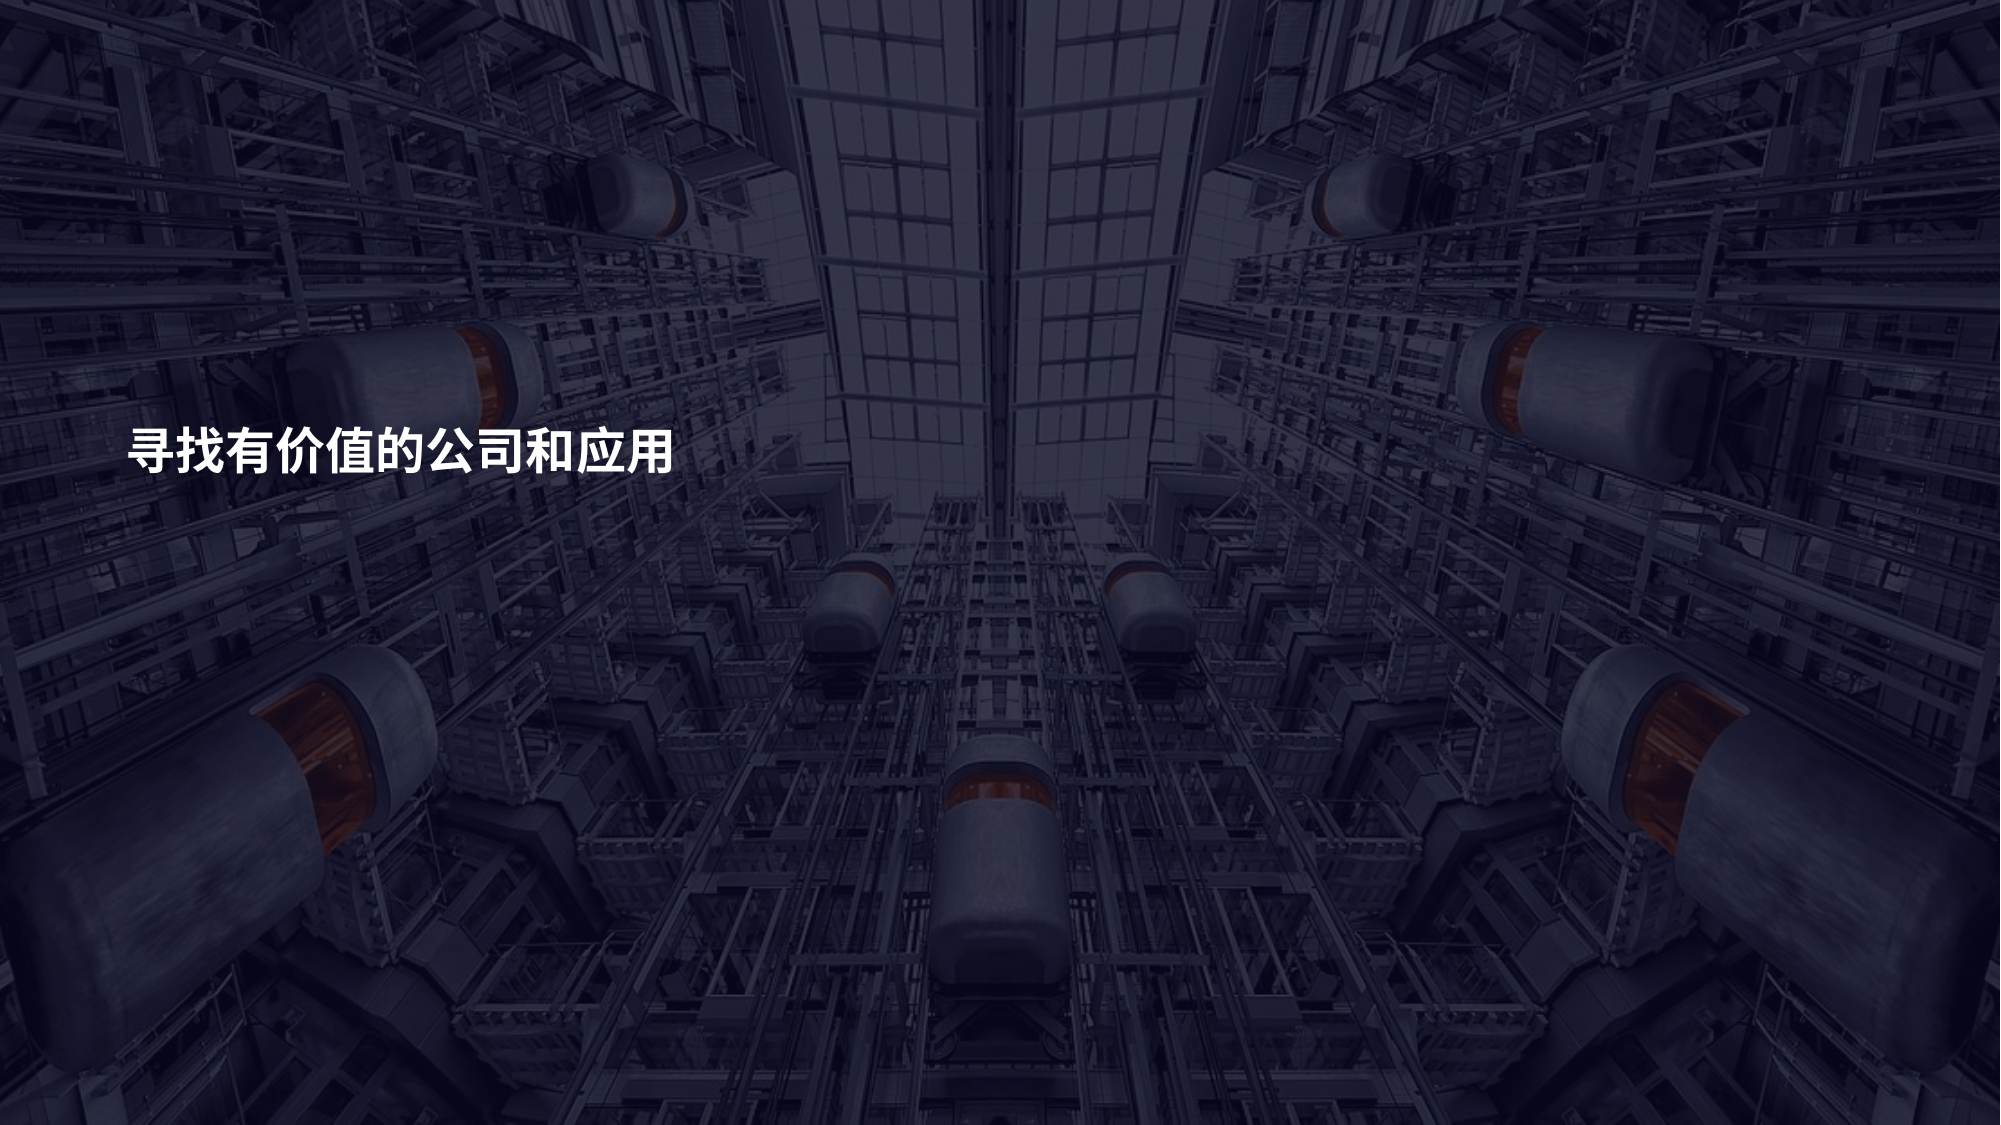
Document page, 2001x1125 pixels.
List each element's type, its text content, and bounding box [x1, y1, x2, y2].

title 寻找有价值的公司和应用 [110, 340, 1000, 488]
